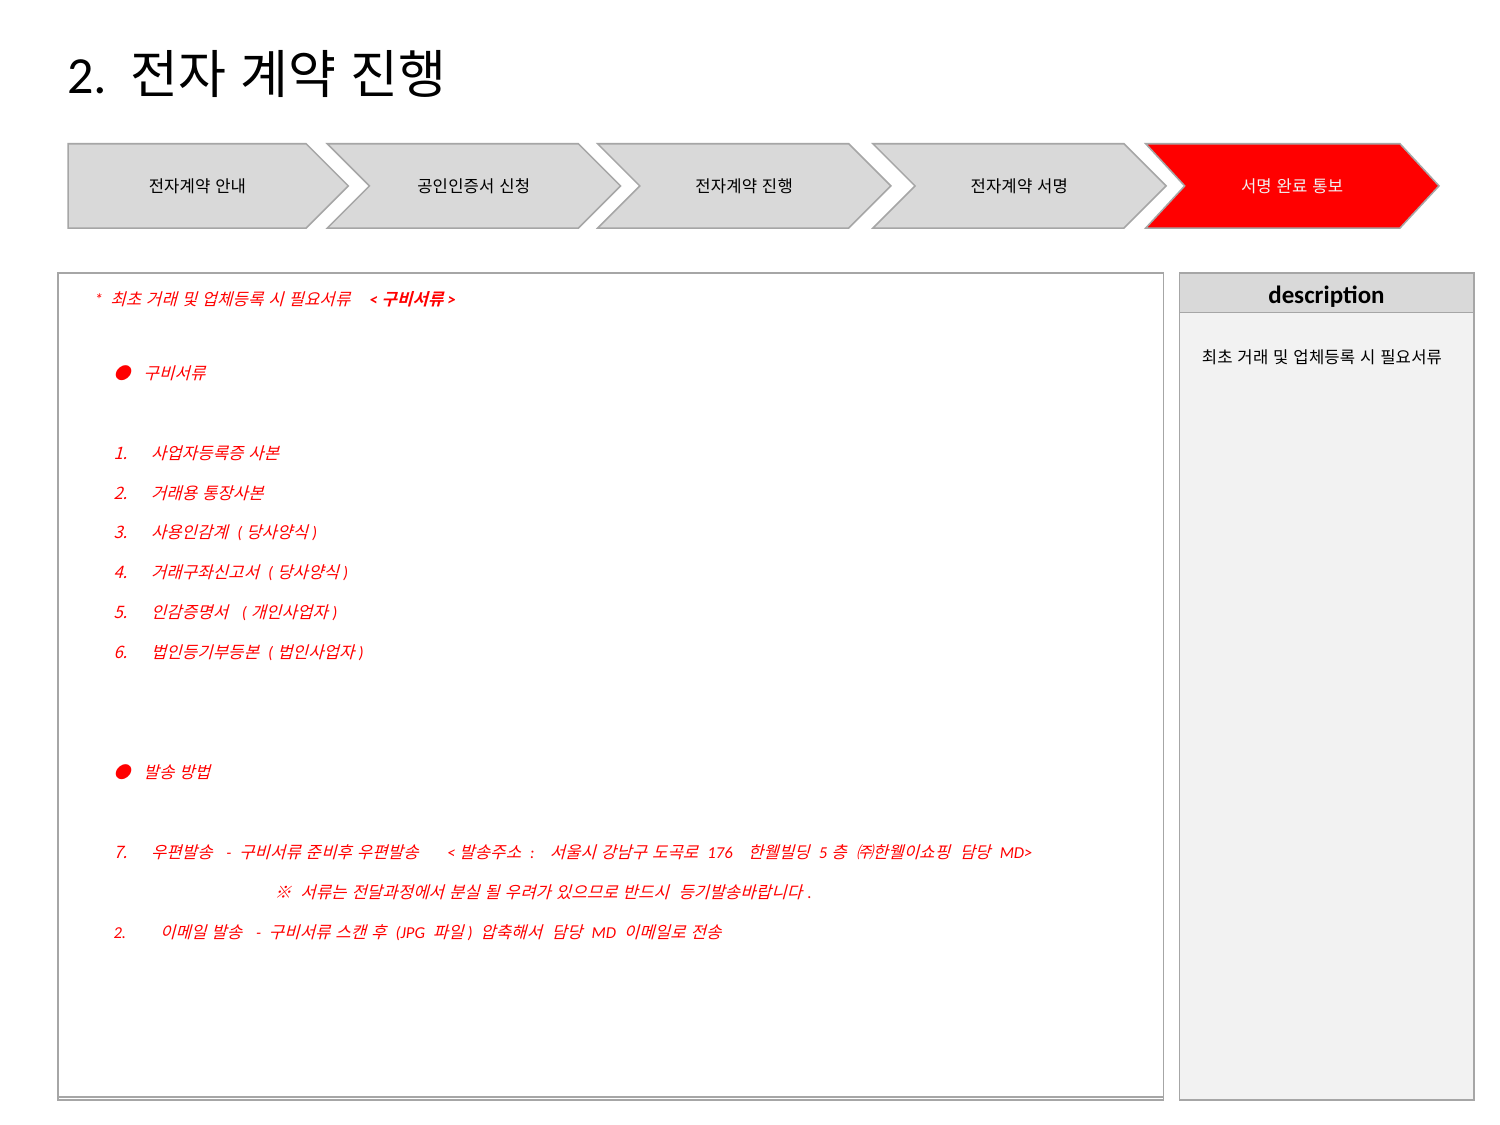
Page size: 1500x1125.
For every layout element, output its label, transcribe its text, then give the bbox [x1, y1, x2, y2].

text_box * 최초 거래 및 업체등록 시 필요서류 <구비서류> [79, 281, 674, 317]
text_box ● 구비서류 사업자등록증 사본 거래용 통장사본 사용인감계 (당사양식) 거래구좌신고서 (당사양식) 인감증명서 (개인사업자) 법인등기부등본 (법인사업자) ● 발송 방법 우편발송 - 구비서류 준비후 우편발송 <발송주소 : 서울시 강남구 도곡로 176 한웰빌딩 5층 ㈜한웰이쇼핑 담당 MD> ※ 서류는 전달과정에서 분실 될 우려가 있으므로 반드시 등기발송바랍니다. 2. 이메일 발송 - 구비서류 스캔 후 (JPG 파일) 압축해서 담당 MD 이메일로 전송 [98, 335, 1102, 989]
text_box 2. 전자 계약 진행 [52, 34, 1061, 112]
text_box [68, 143, 1440, 229]
text_box 최초 거래 및 업체등록 시 필요서류 [1178, 312, 1475, 1101]
text_box description [1178, 272, 1475, 312]
text_box [57, 272, 1165, 1101]
